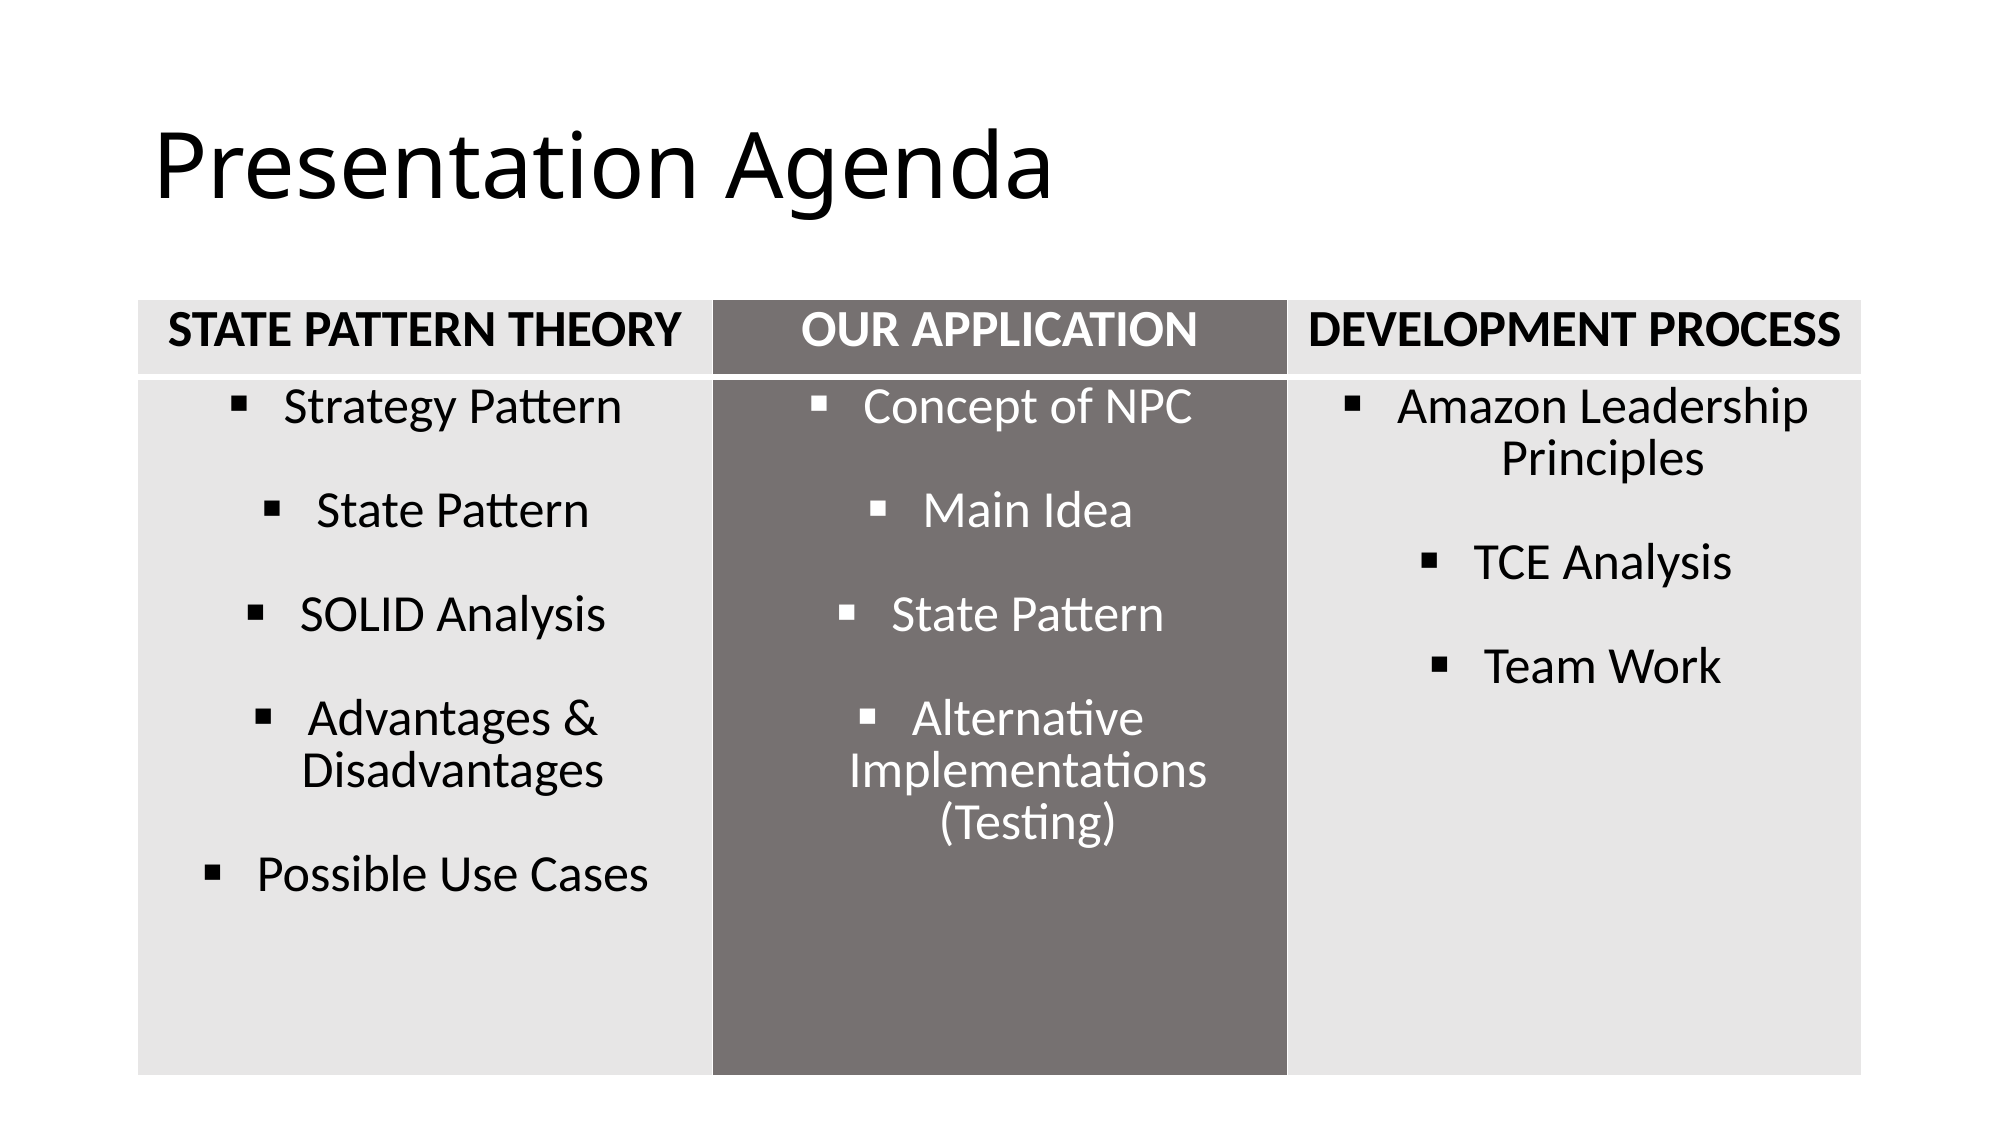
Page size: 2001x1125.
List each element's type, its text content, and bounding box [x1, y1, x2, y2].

table_cell Amazon Leadership Principles TCE Analysis Team Work [1288, 380, 1861, 1075]
table_header DEVELOPMENT PROCESS [1288, 300, 1861, 374]
table_header OUR APPLICATION [713, 300, 1287, 374]
title Presentation Agenda [137, 59, 1863, 278]
table_cell Strategy Pattern State Pattern SOLID Analysis Advantages & Disadvantages Possible Use Cases [138, 380, 712, 1075]
table_cell Concept of NPC Main Idea State Pattern Alternative Implementations (Testing) [713, 380, 1287, 1075]
table_header STATE PATTERN THEORY [138, 300, 712, 374]
